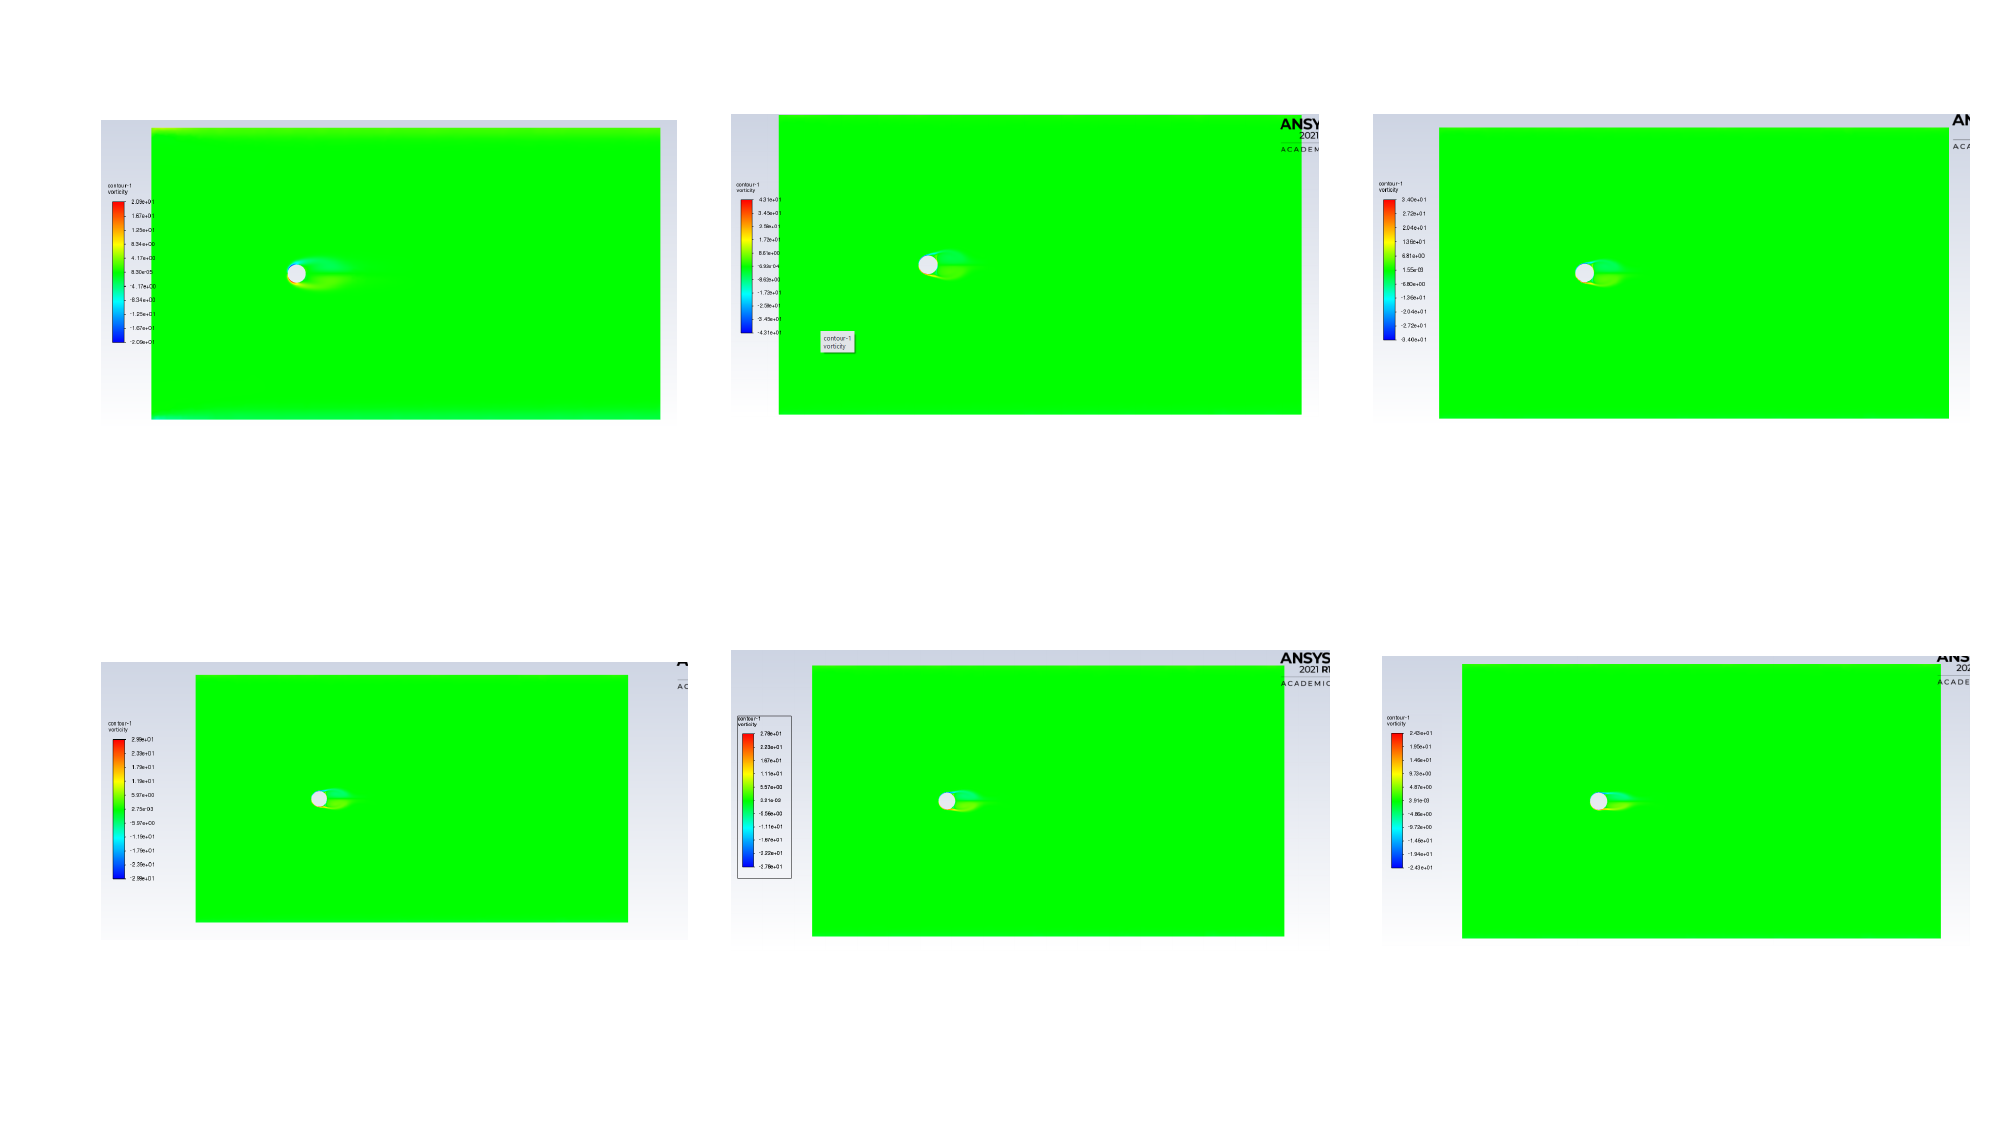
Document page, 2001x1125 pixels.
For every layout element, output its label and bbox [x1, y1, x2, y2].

picture [731, 114, 1319, 417]
picture [1373, 114, 1970, 423]
picture [1382, 656, 1970, 946]
picture [101, 662, 688, 940]
picture [731, 650, 1330, 951]
picture [101, 120, 677, 429]
